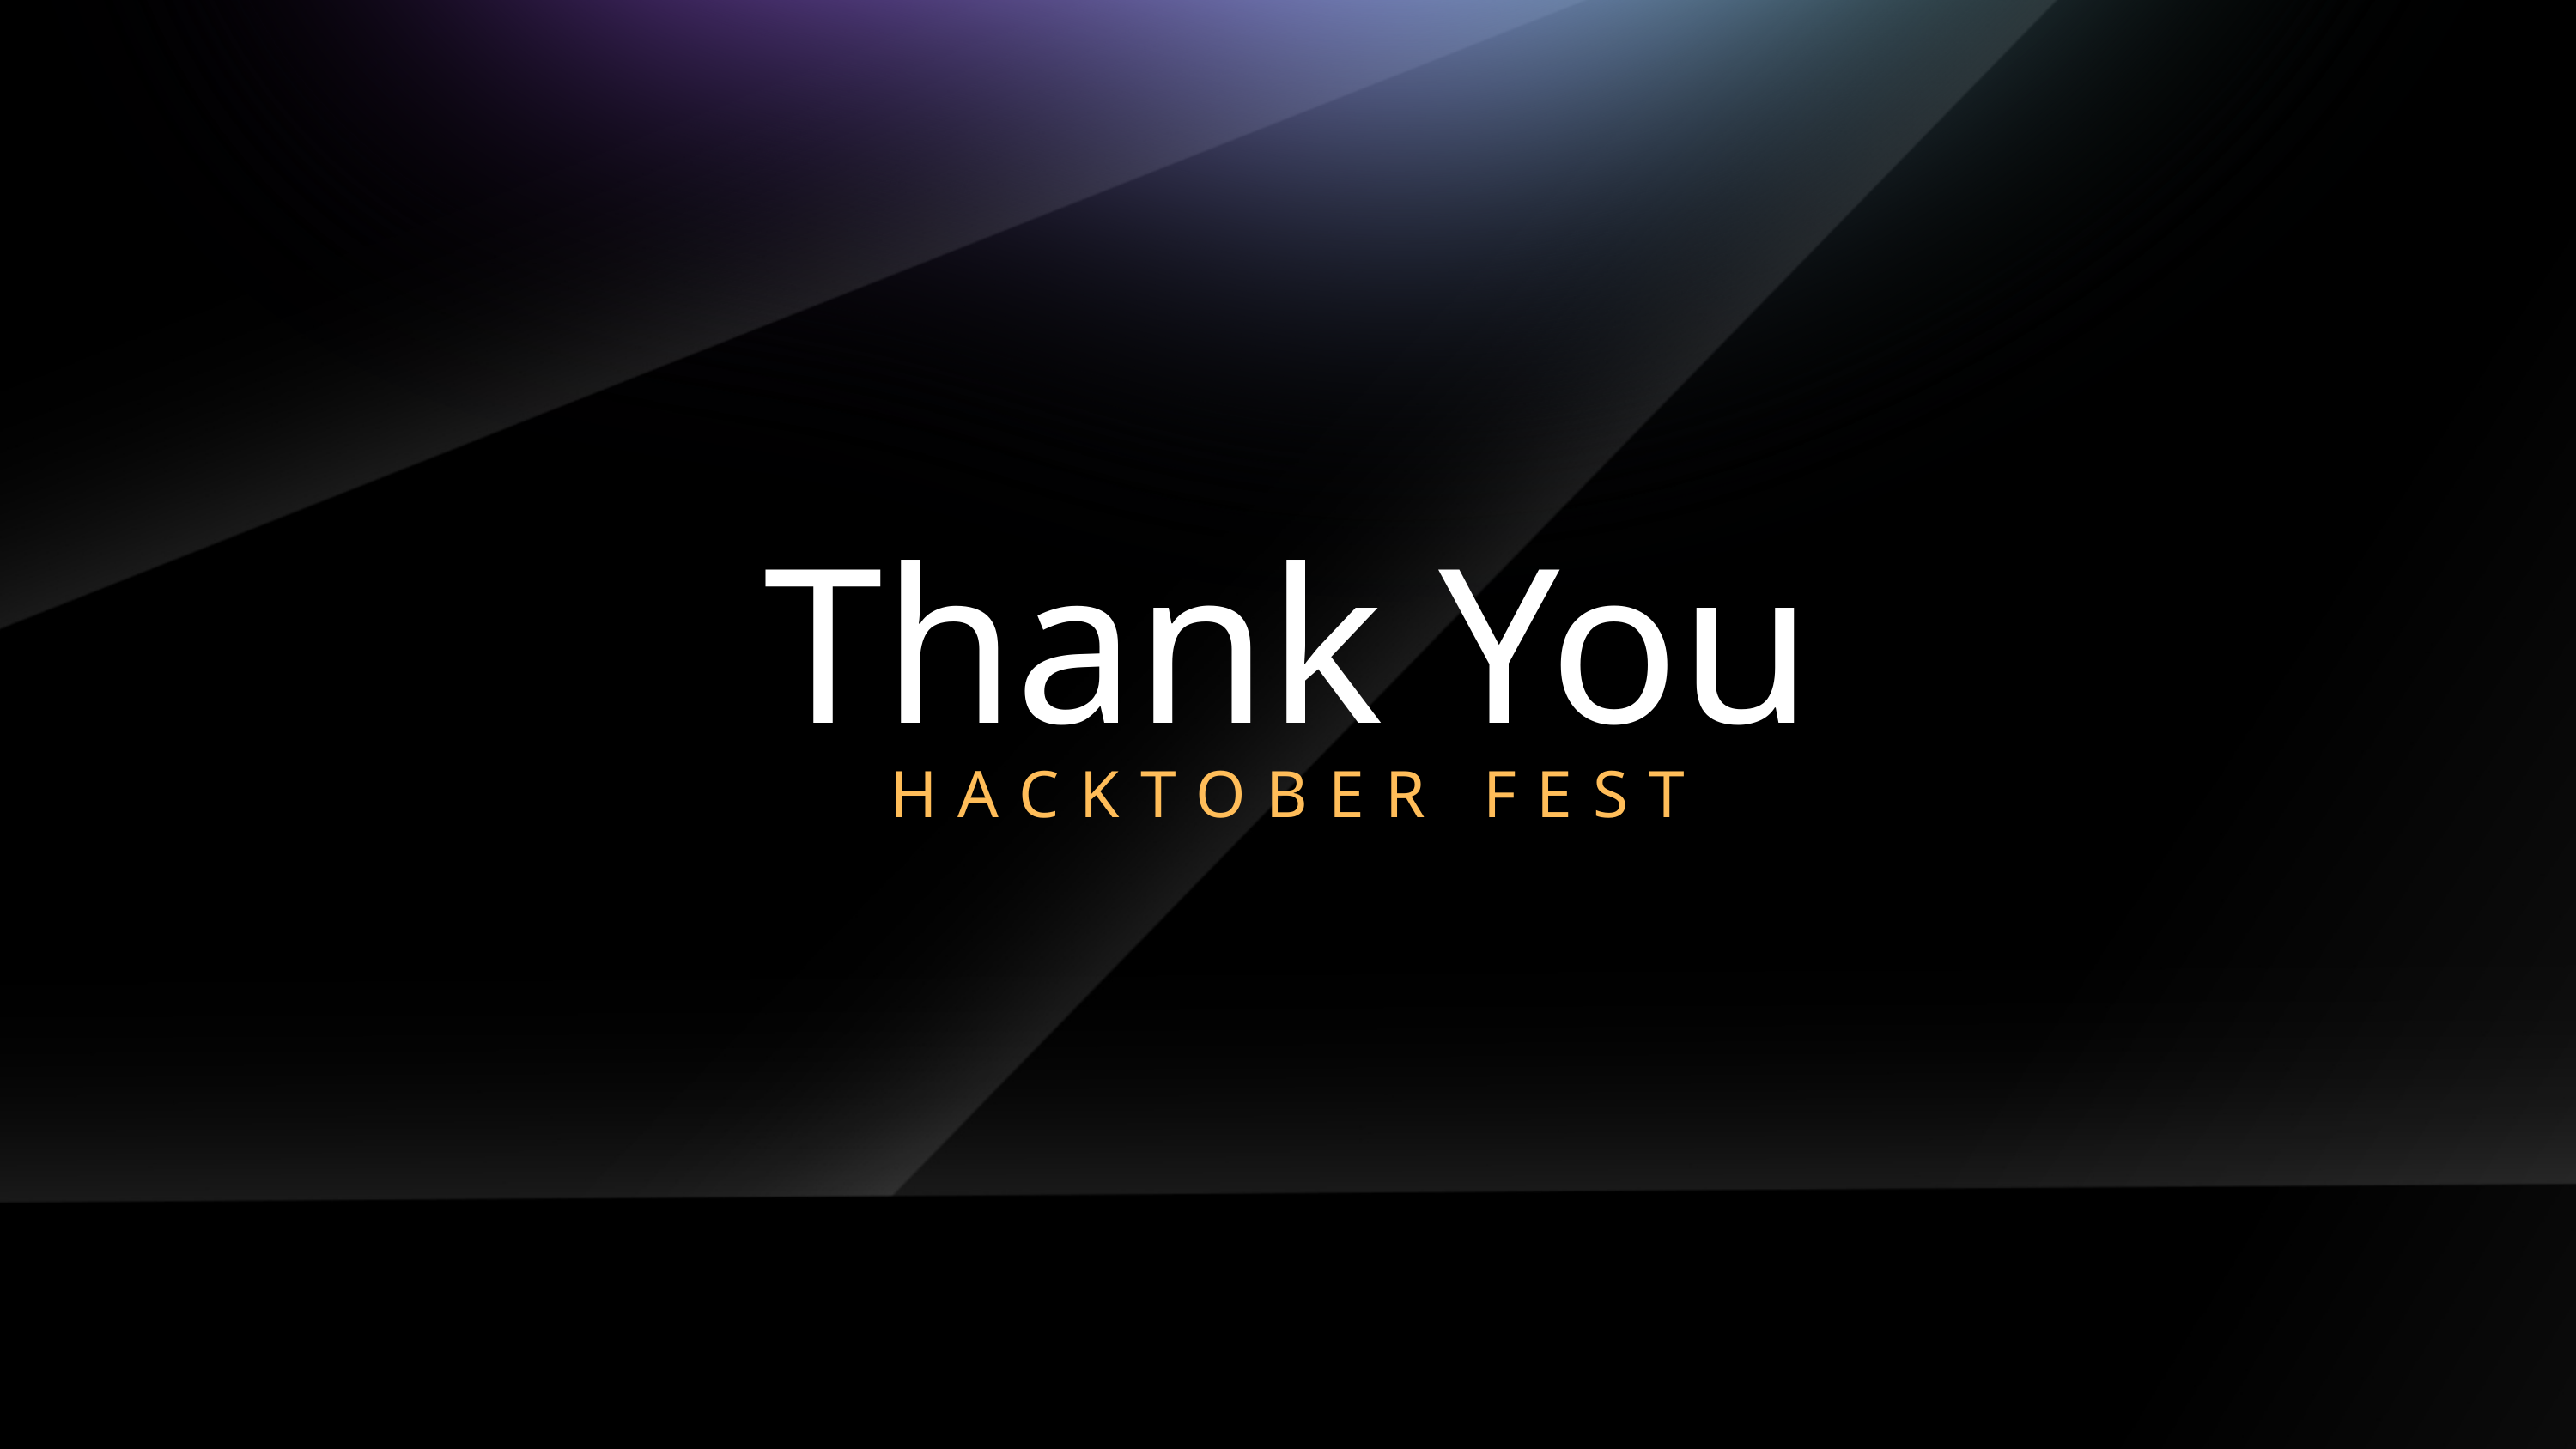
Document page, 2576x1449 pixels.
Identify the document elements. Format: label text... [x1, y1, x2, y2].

text_box [0, 0, 2576, 602]
text_box HACKTOBER FEST [546, 767, 2030, 831]
text_box Thank You [353, 508, 2223, 767]
text_box [0, 602, 2576, 1449]
